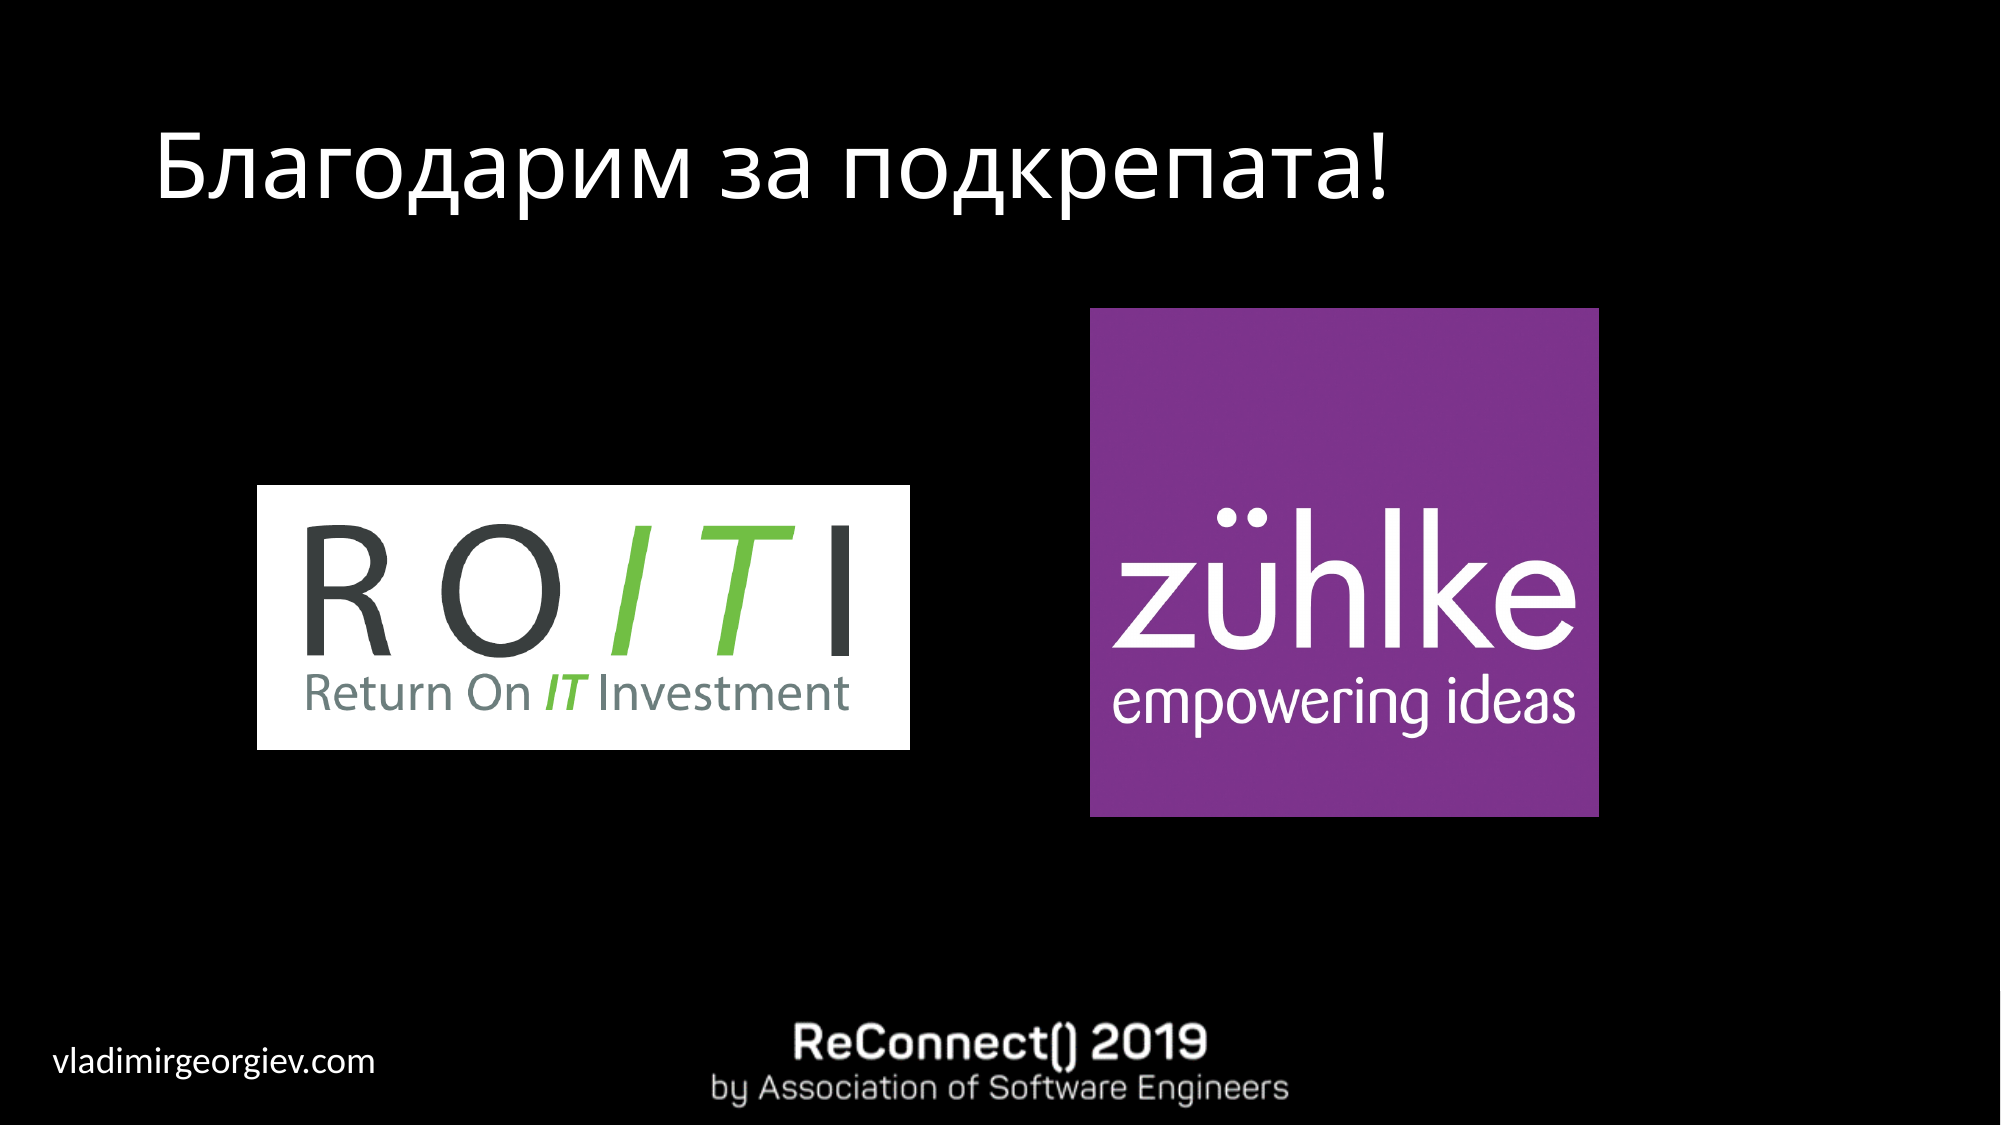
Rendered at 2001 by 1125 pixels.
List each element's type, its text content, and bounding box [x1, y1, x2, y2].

text_box [0, 991, 2000, 1125]
text_box vladimirgeorgiev.com [37, 1028, 316, 1088]
title Благодарим за подкрепата! [137, 59, 1863, 278]
picture [316, 992, 1684, 1125]
picture [257, 485, 910, 750]
picture [1090, 308, 1599, 817]
